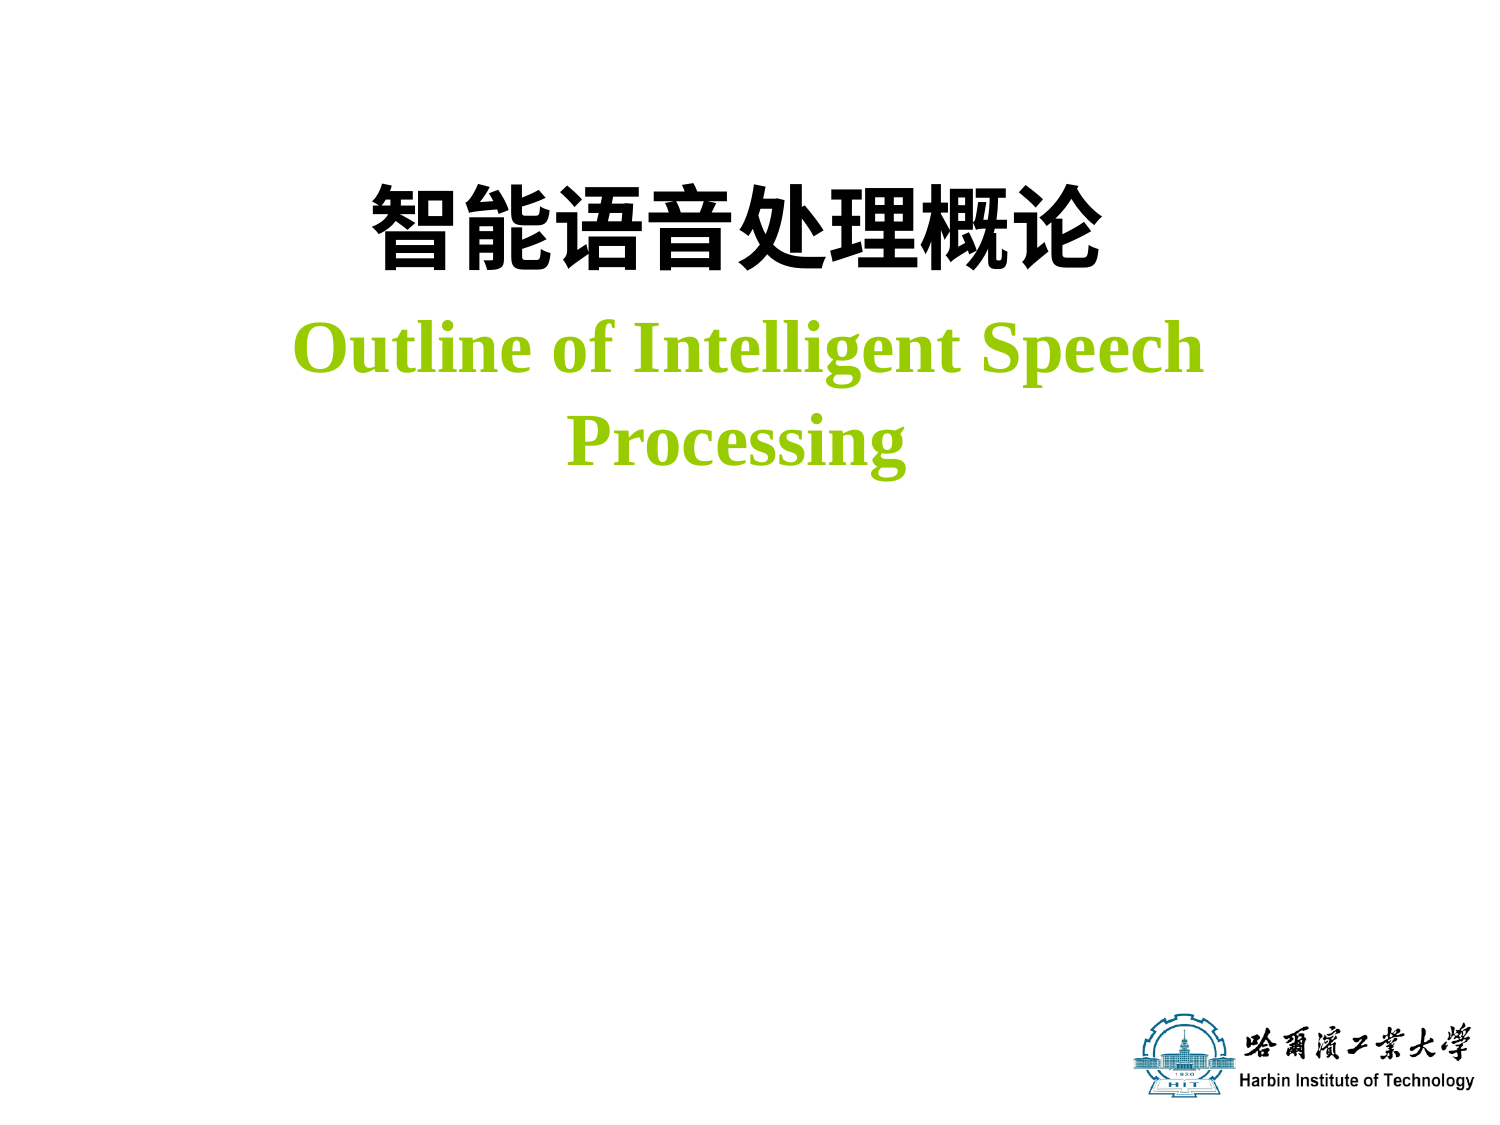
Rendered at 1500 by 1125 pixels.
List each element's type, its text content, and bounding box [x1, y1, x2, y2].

title 智能语音处理概论 Outline of Intelligent Speech Processing [62, 231, 1412, 419]
picture [1127, 1011, 1483, 1102]
